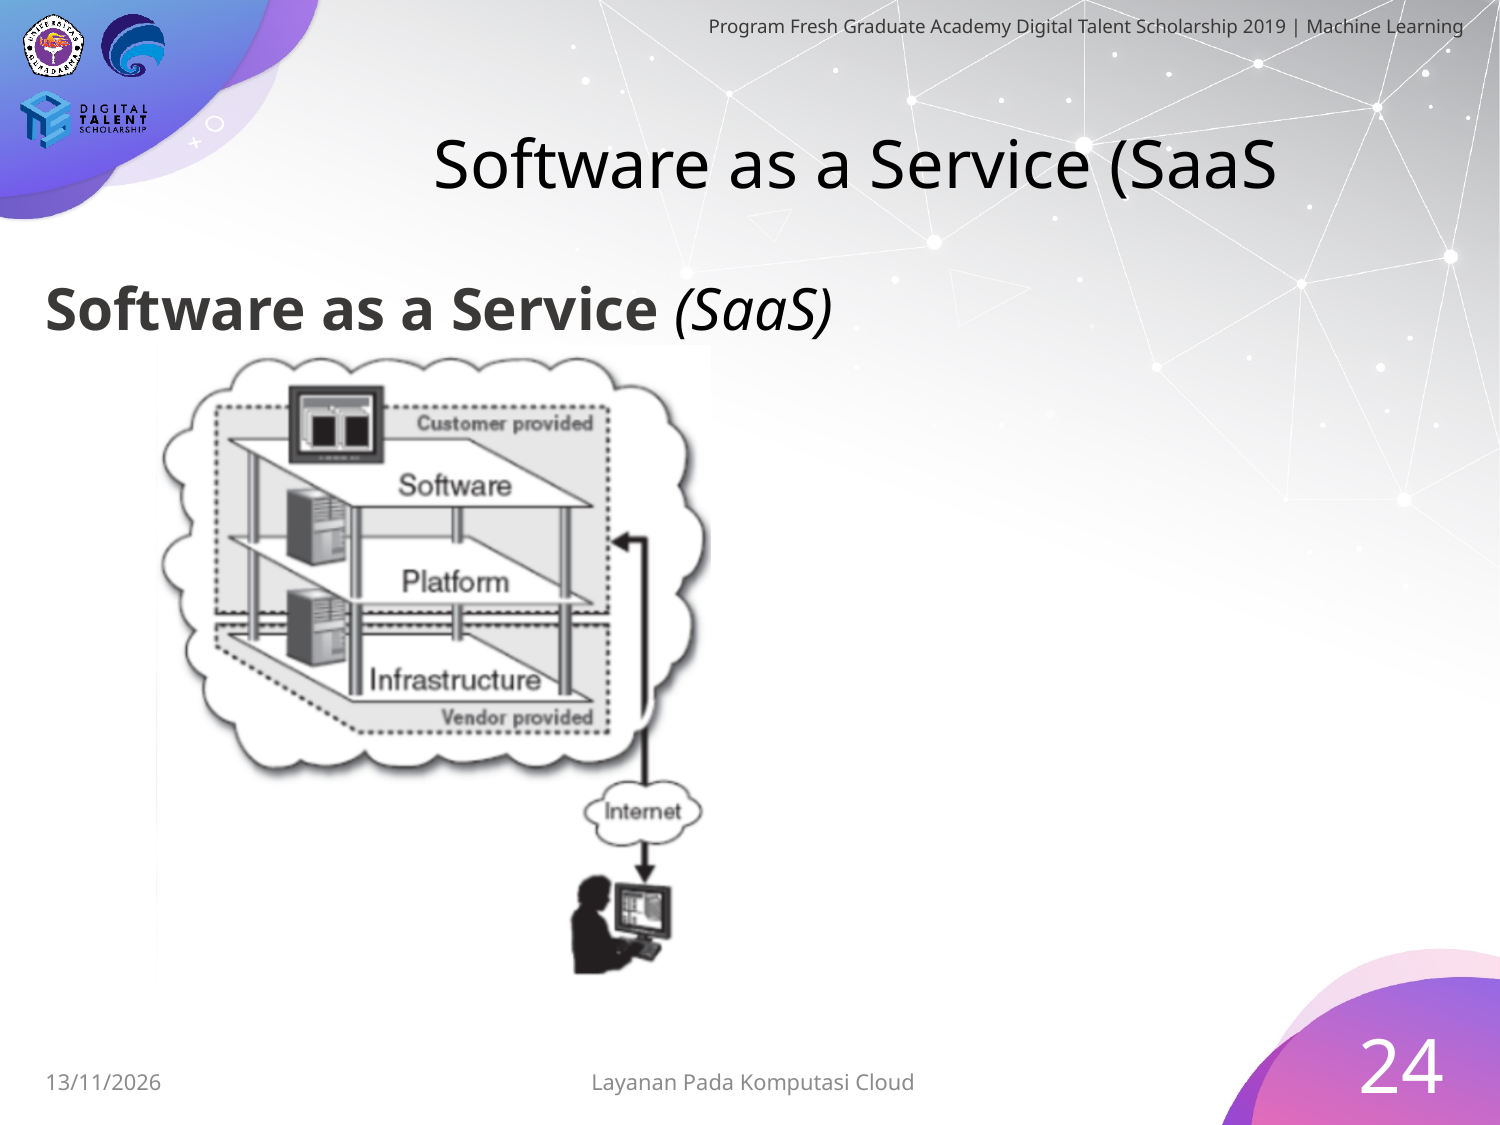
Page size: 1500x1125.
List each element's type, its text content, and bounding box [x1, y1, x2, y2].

title Software as a Service (SaaS [253, 97, 1459, 238]
slide_number 24 [1327, 1025, 1477, 1115]
picture [0, 0, 1500, 1125]
footer Layanan Pada Komputasi Cloud [386, 1053, 1121, 1114]
list Software as a Service (SaaS) [30, 265, 1477, 1041]
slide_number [30, 1053, 272, 1114]
